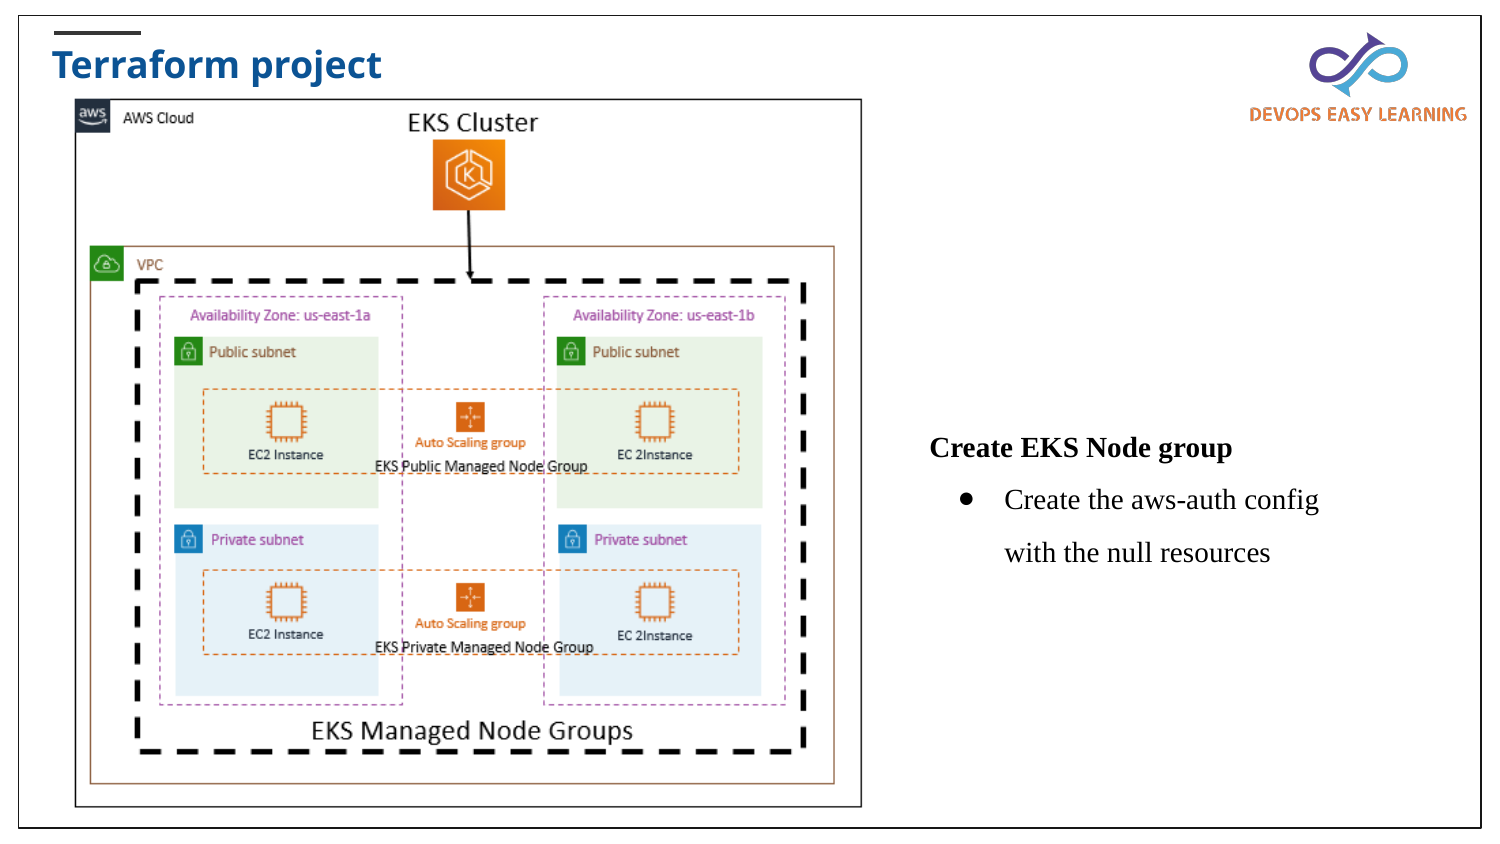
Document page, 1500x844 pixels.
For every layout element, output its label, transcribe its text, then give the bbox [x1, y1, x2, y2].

text_box [18, 15, 1482, 829]
text_box Create EKS Node group Create the aws-auth config with the null resources [914, 395, 1385, 583]
picture [1240, 21, 1477, 141]
text_box Terraform project [36, 33, 1220, 94]
picture [66, 93, 875, 813]
